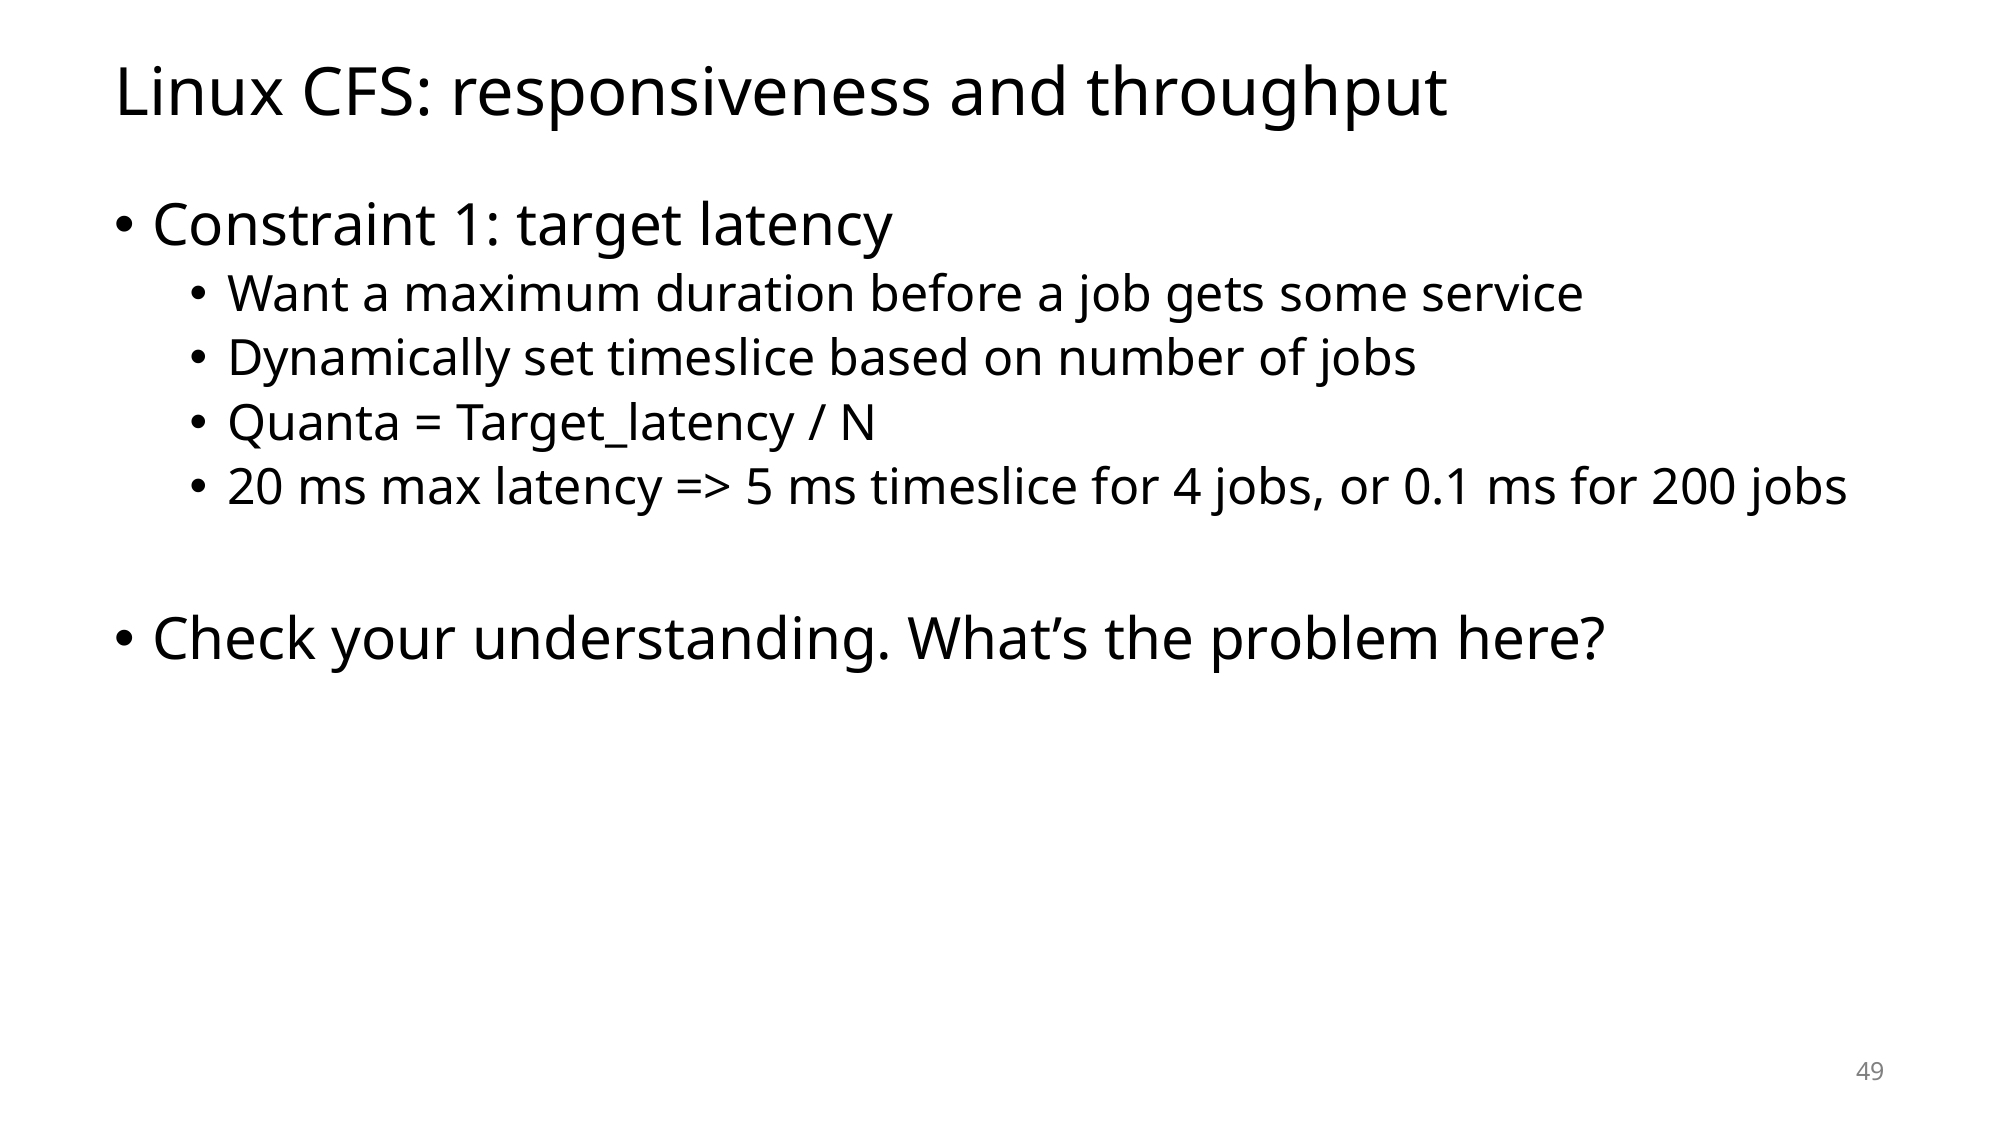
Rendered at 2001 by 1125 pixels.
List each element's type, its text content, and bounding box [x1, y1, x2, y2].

slide_number 49 [1749, 1042, 1900, 1103]
list Constraint 1: target latency Want a maximum duration before a job gets some service Dynamically set timeslice based on number of jobs Quanta = Target_latency / N 20 ms max latency => 5 ms timeslice for 4 jobs, or 0.1 ms for 200 jobs Check your understanding. What’s the problem here? [99, 187, 1900, 1013]
title Linux CFS: responsiveness and throughput [99, 37, 1900, 150]
